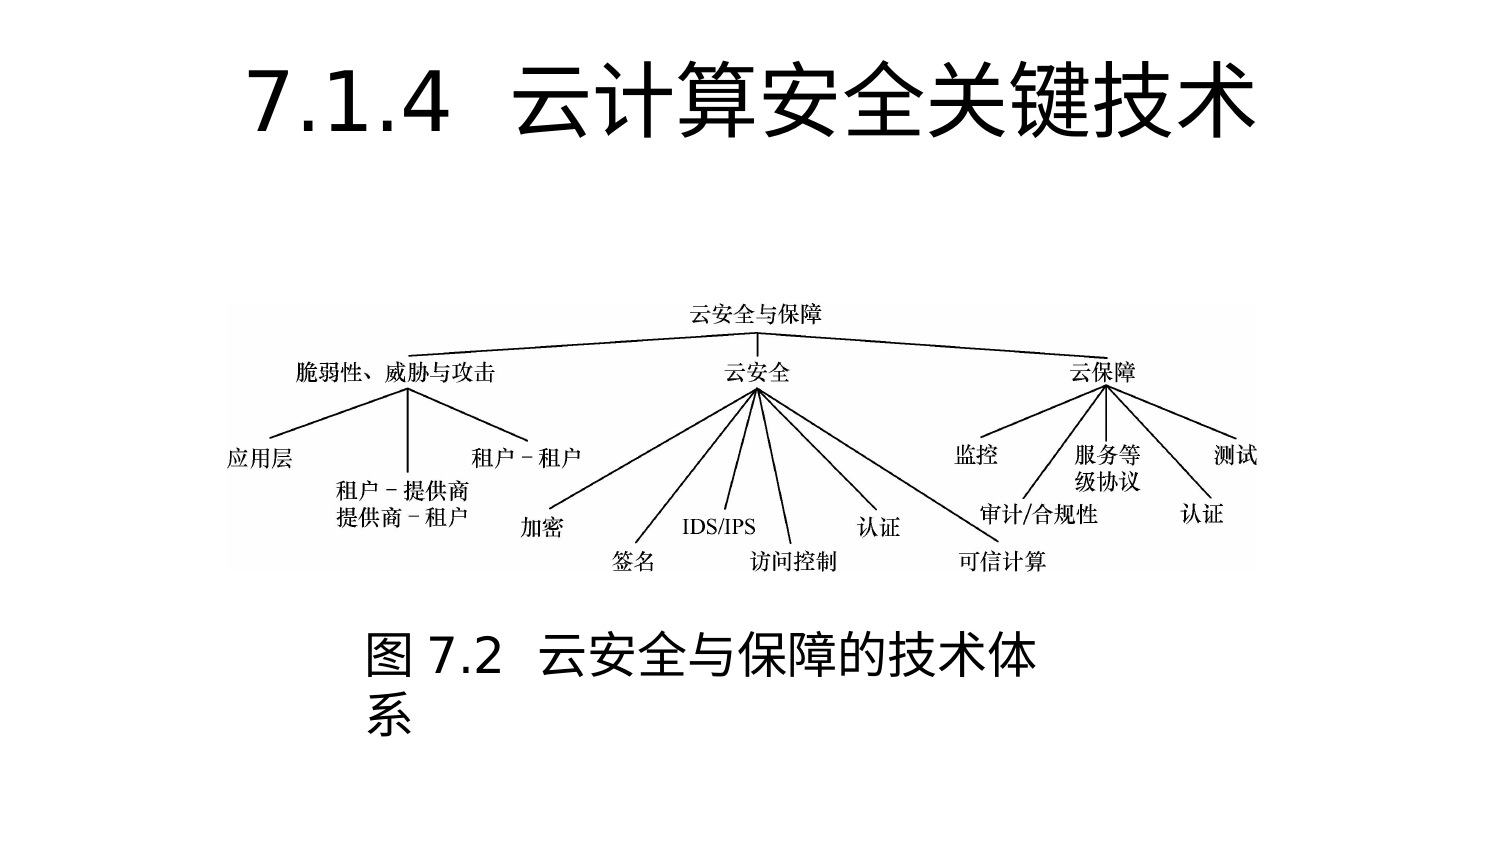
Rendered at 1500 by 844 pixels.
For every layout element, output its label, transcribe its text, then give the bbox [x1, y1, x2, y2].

text_box 图7.2 云安全与保障的技术体系 [362, 621, 1075, 744]
text_box [227, 303, 1257, 572]
title 7.1.4 云计算安全关键技术 [240, 25, 1260, 169]
